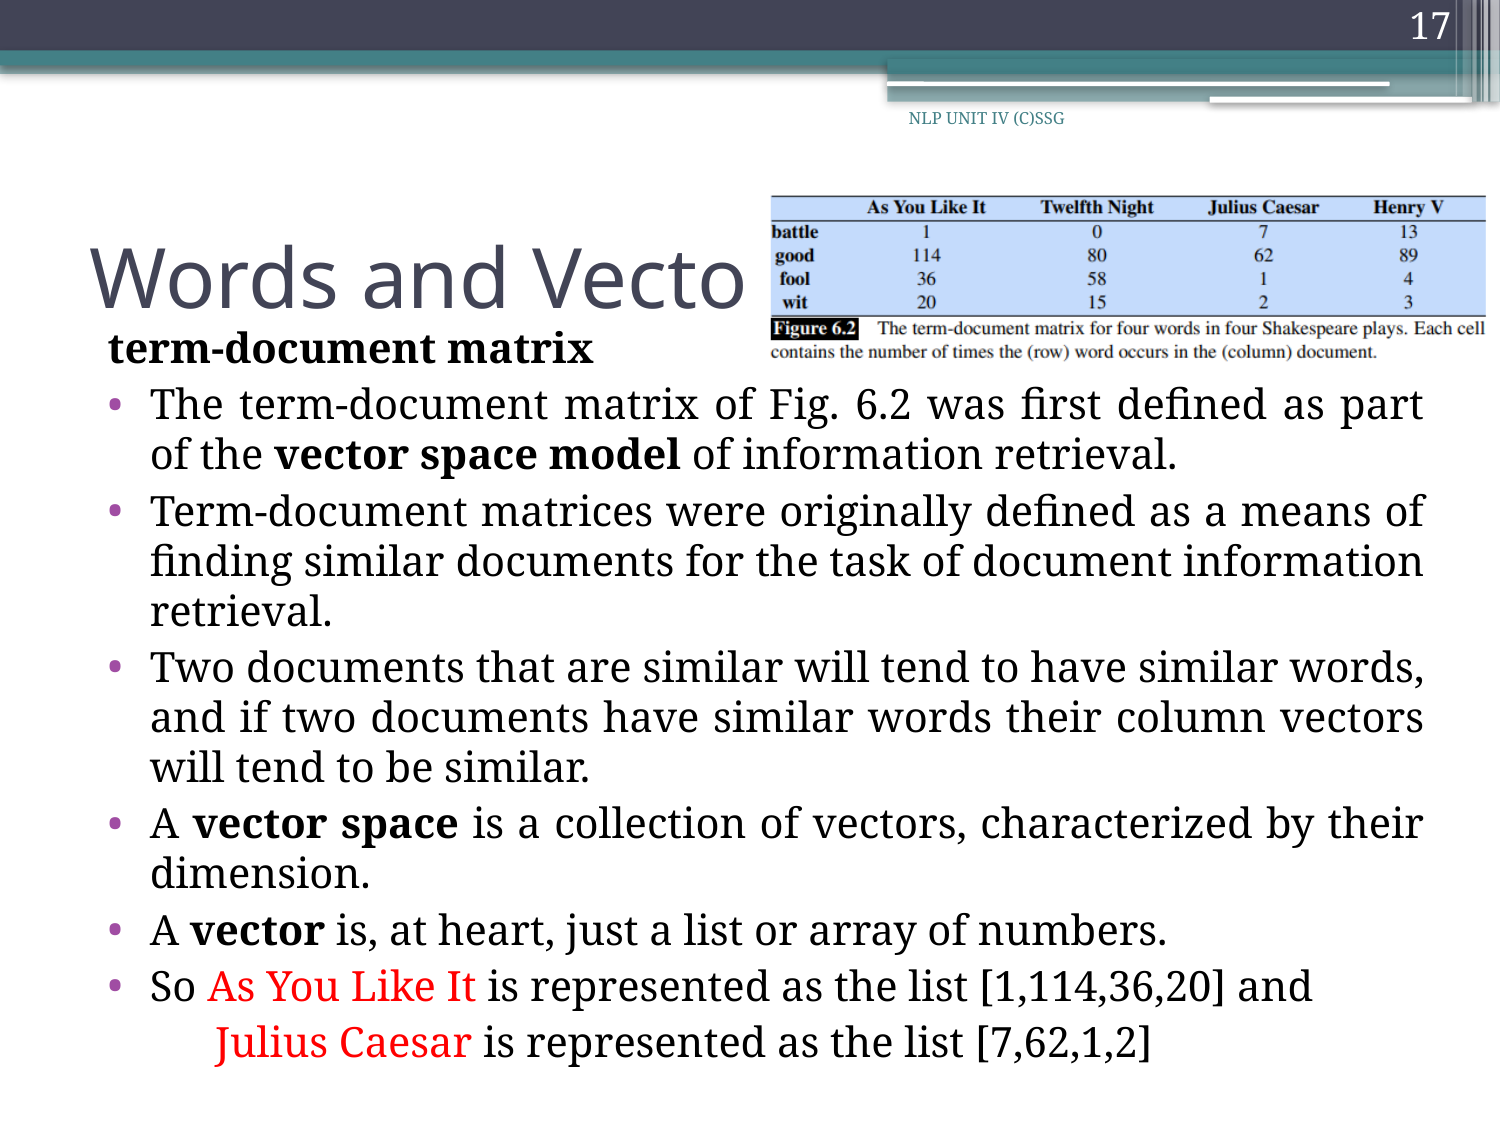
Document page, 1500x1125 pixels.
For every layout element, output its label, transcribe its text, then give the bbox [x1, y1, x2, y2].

list term-document matrix The term-document matrix of Fig. 6.2 was first defined as part of the vector space model of information retrieval. Term-document matrices were originally defined as a means of finding similar documents for the task of document information retrieval. Two documents that are similar will tend to have similar words, and if two documents have similar words their column vectors will tend to be similar. A vector space is a collection of vectors, characterized by their dimension. A vector is, at heart, just a list or array of numbers. So As You Like It is represented as the list [1,114,36,20] and Julius Caesar is represented as the list [7,62,1,2] [75, 314, 1440, 697]
picture [751, 184, 1500, 380]
title Words and Vectors [75, 187, 746, 314]
footer NLP UNIT IV (C)SSG [862, 100, 1080, 176]
slide_number 17 [1341, 0, 1466, 61]
